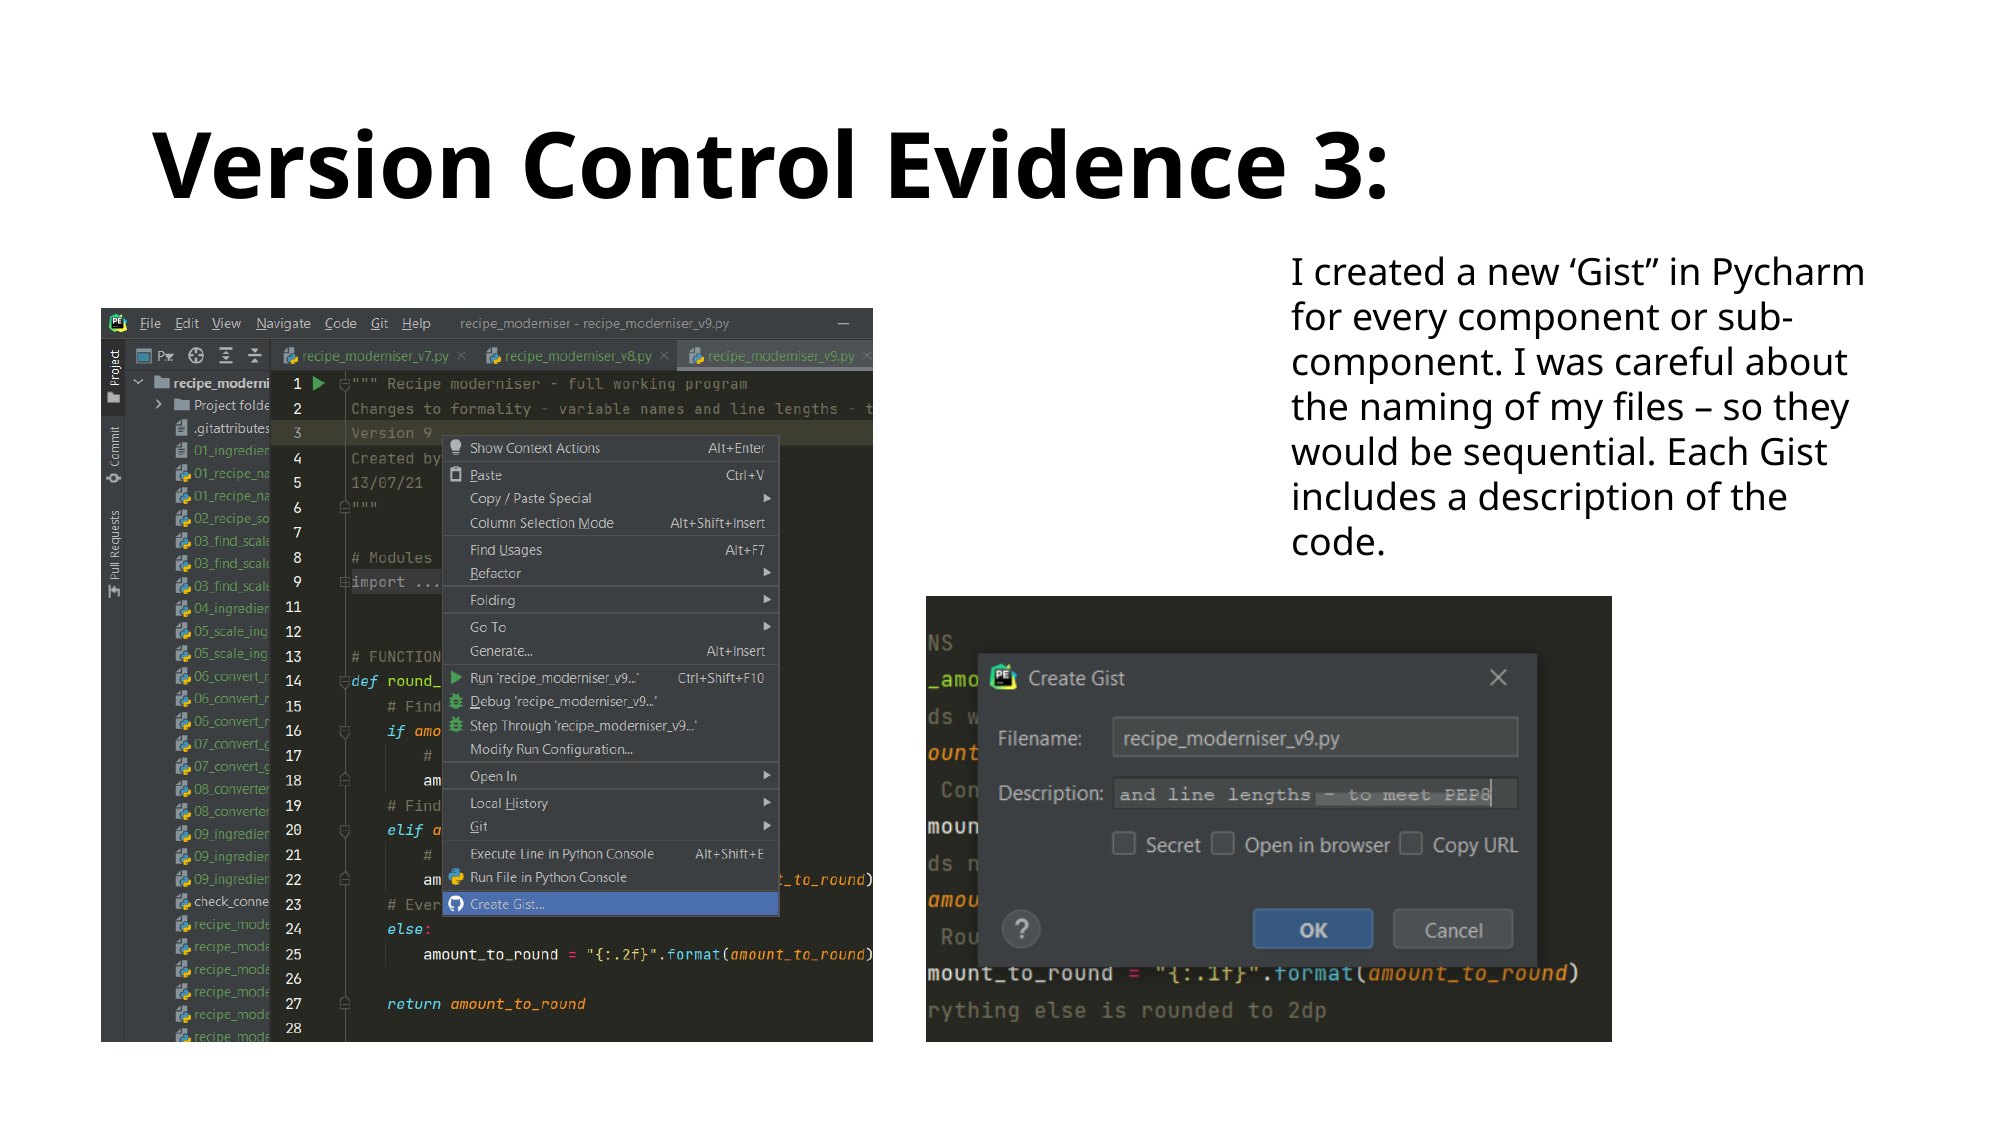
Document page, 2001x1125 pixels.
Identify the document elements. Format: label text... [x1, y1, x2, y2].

picture [101, 308, 873, 1042]
title Version Control Evidence 3: [137, 59, 1863, 278]
picture [926, 596, 1612, 1042]
text_box I created a new ‘Gist” in Pycharm for every component or sub-component. I was careful about the naming of my files – so they would be sequential. Each Gist includes a description of the code. [1276, 241, 1899, 571]
